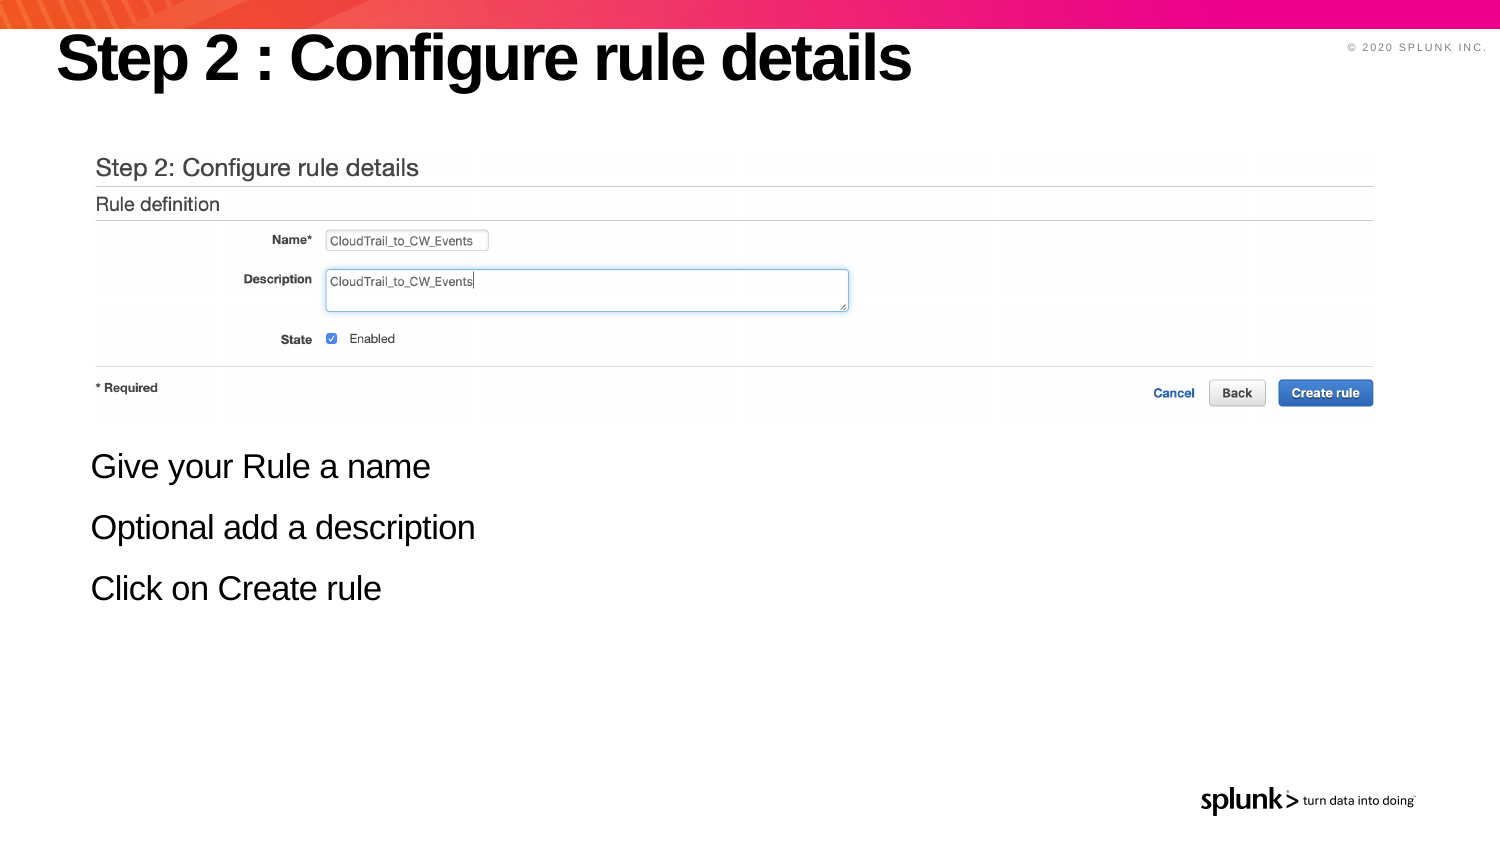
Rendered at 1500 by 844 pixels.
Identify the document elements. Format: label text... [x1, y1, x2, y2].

picture [1201, 787, 1416, 816]
title Step 2 : Configure rule details [56, 38, 1444, 93]
picture [0, 0, 1500, 29]
list Give your Rule a name Optional add a description Click on Create rule [90, 446, 1444, 727]
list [90, 151, 1382, 425]
